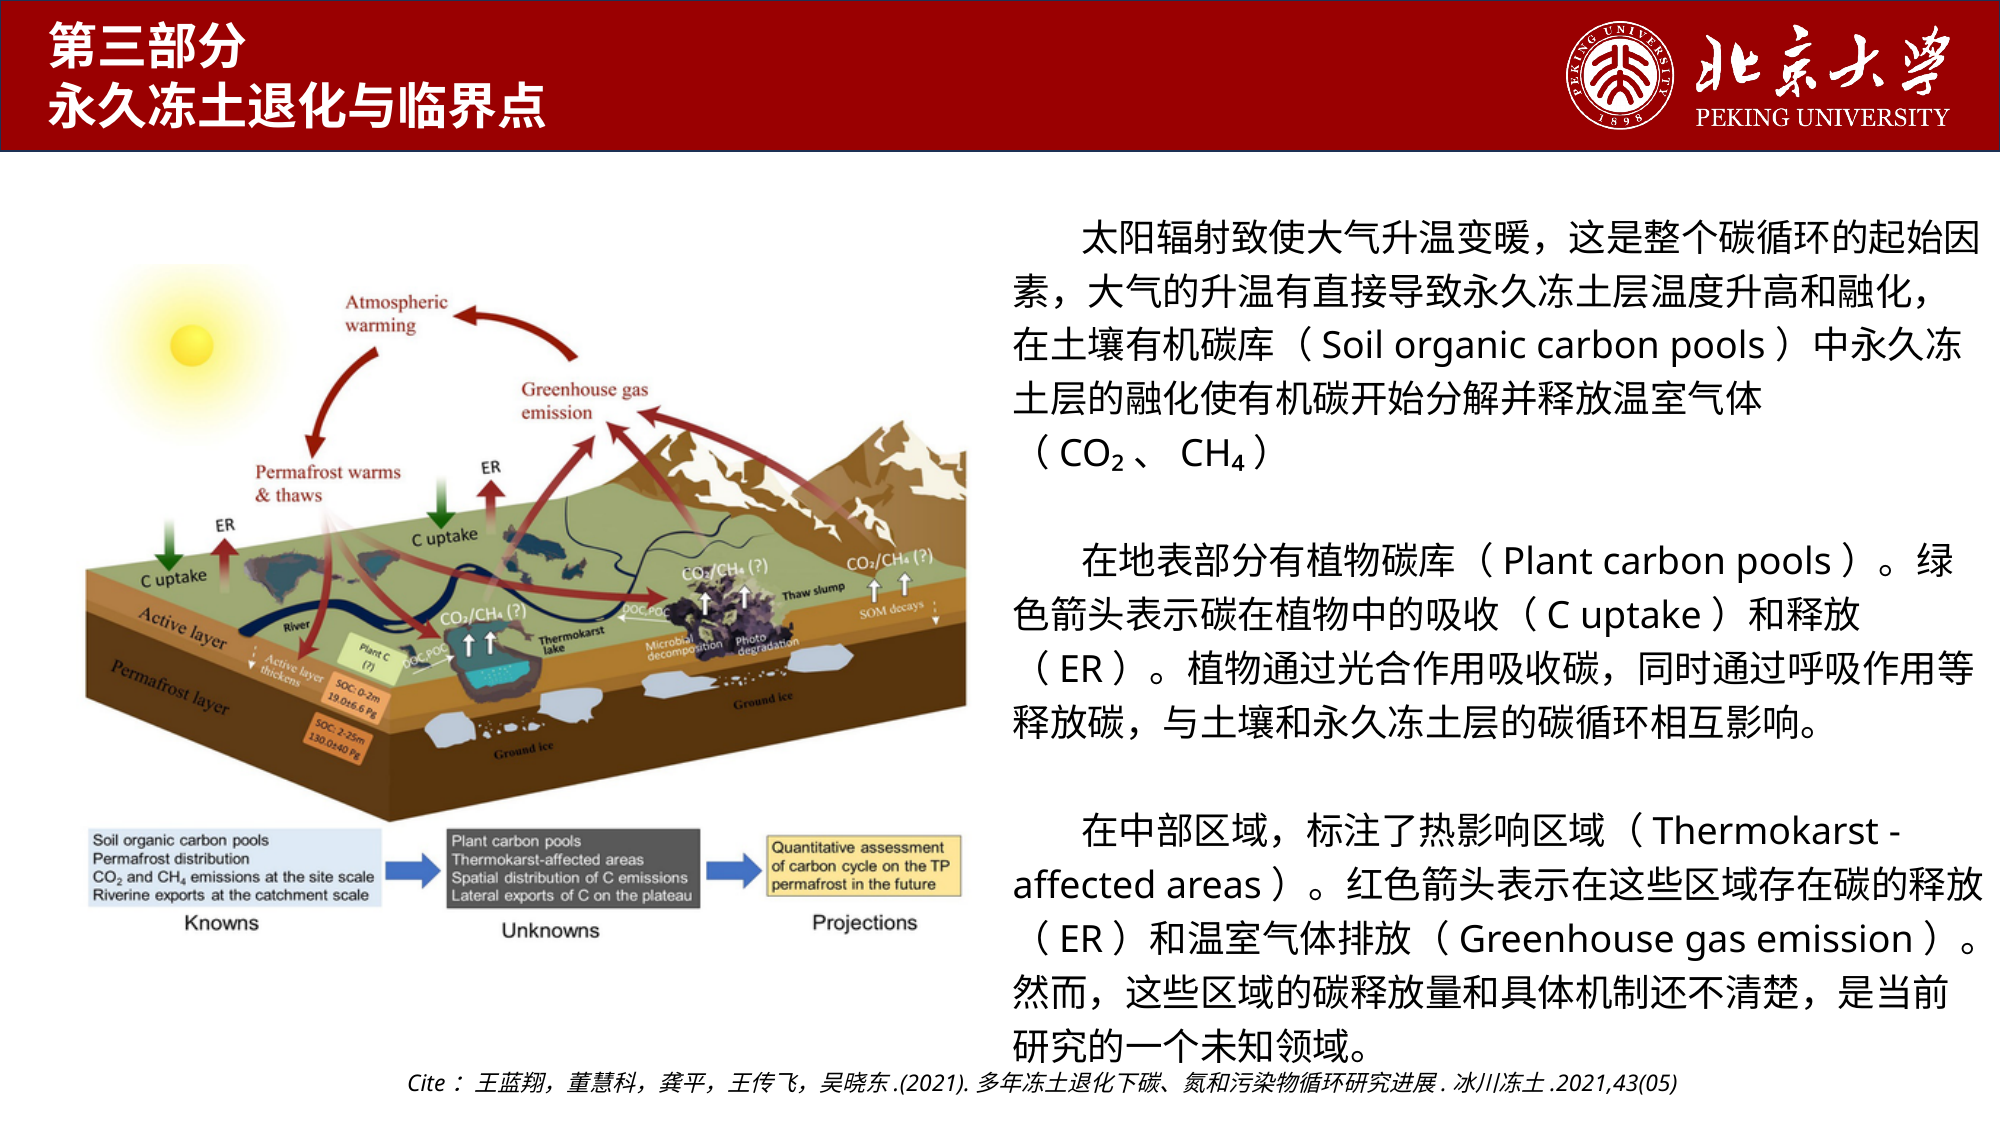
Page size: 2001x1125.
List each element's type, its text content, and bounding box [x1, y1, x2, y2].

text_box Cite：王蓝翔，董慧科，龚平，王传飞，吴晓东.(2021).多年冻土退化下碳、氮和污染物循环研究进展.冰川冻土.2021,43(05) [392, 1060, 1825, 1103]
picture [1566, 21, 1950, 130]
text_box 第三部分 永久冻土退化与临界点 [32, 6, 589, 142]
picture [65, 264, 999, 959]
text_box 太阳辐射致使大气升温变暖，这是整个碳循环的起始因素，大气的升温有直接导致永久冻土层温度升高和融化，在土壤有机碳库（Soil organic carbon pools）中永久冻土层的融化使有机碳开始分解并释放温室气体（CO₂、CH₄） 在地表部分有植物碳库（Plant carbon pools）。绿色箭头表示碳在植物中的吸收（C uptake）和释放（ER）。植物通过光合作用吸收碳，同时通过呼吸作用等释放碳，与土壤和永久冻土层的碳循环相互影响。 在中部区域，标注了热影响区域（Thermokarst - affected areas）。红色箭头表示在这些区域存在碳的释放（ER）和温室气体排放（Greenhouse gas emission）。然而，这些区域的碳释放量和具体机制还不清楚，是当前研究的一个未知领域。 [997, 197, 2000, 1076]
text_box [0, 0, 2000, 152]
